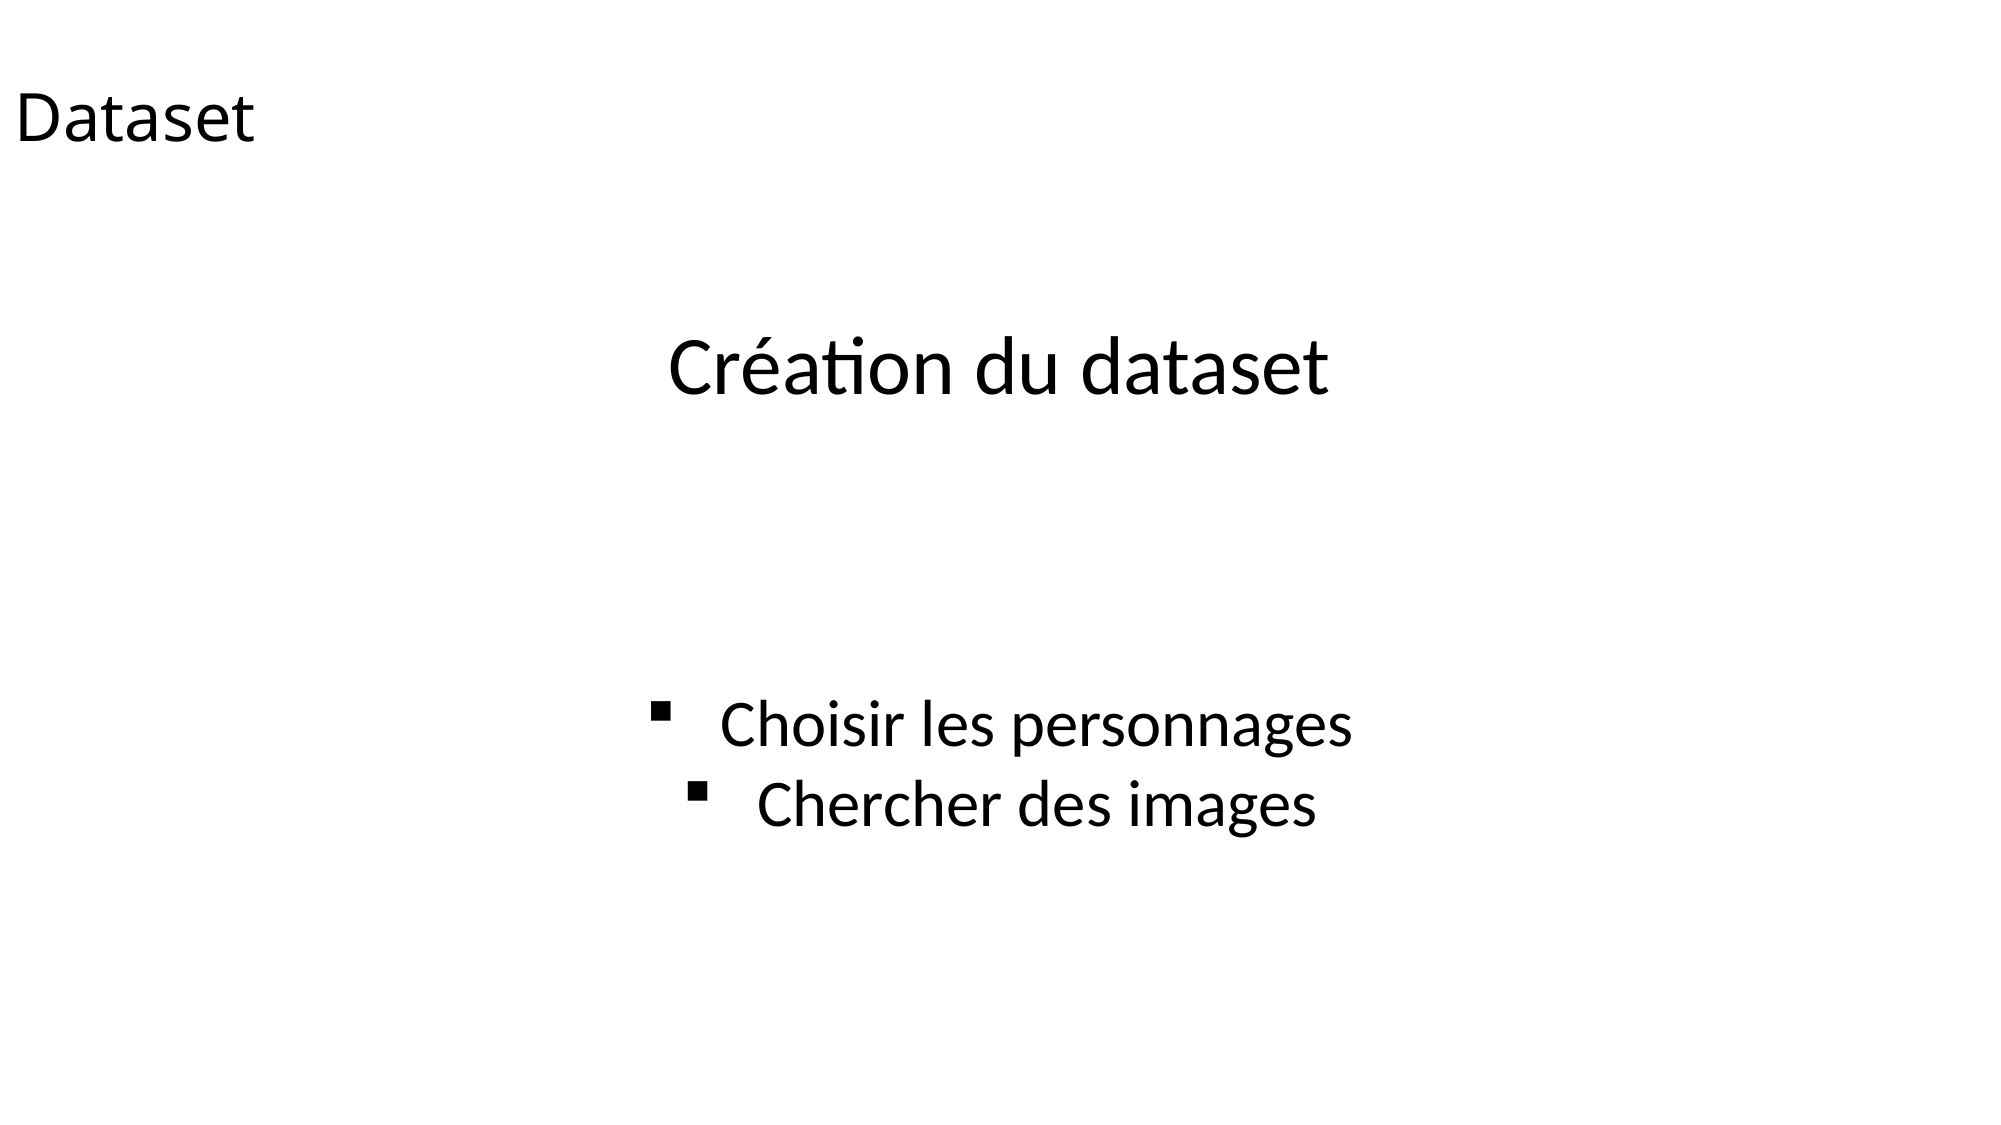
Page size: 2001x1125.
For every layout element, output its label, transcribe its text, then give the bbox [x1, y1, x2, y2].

text_box Création du dataset [0, 315, 2000, 521]
text_box Choisir les personnages Chercher des images [0, 672, 2000, 848]
text_box Dataset [0, 0, 2000, 164]
